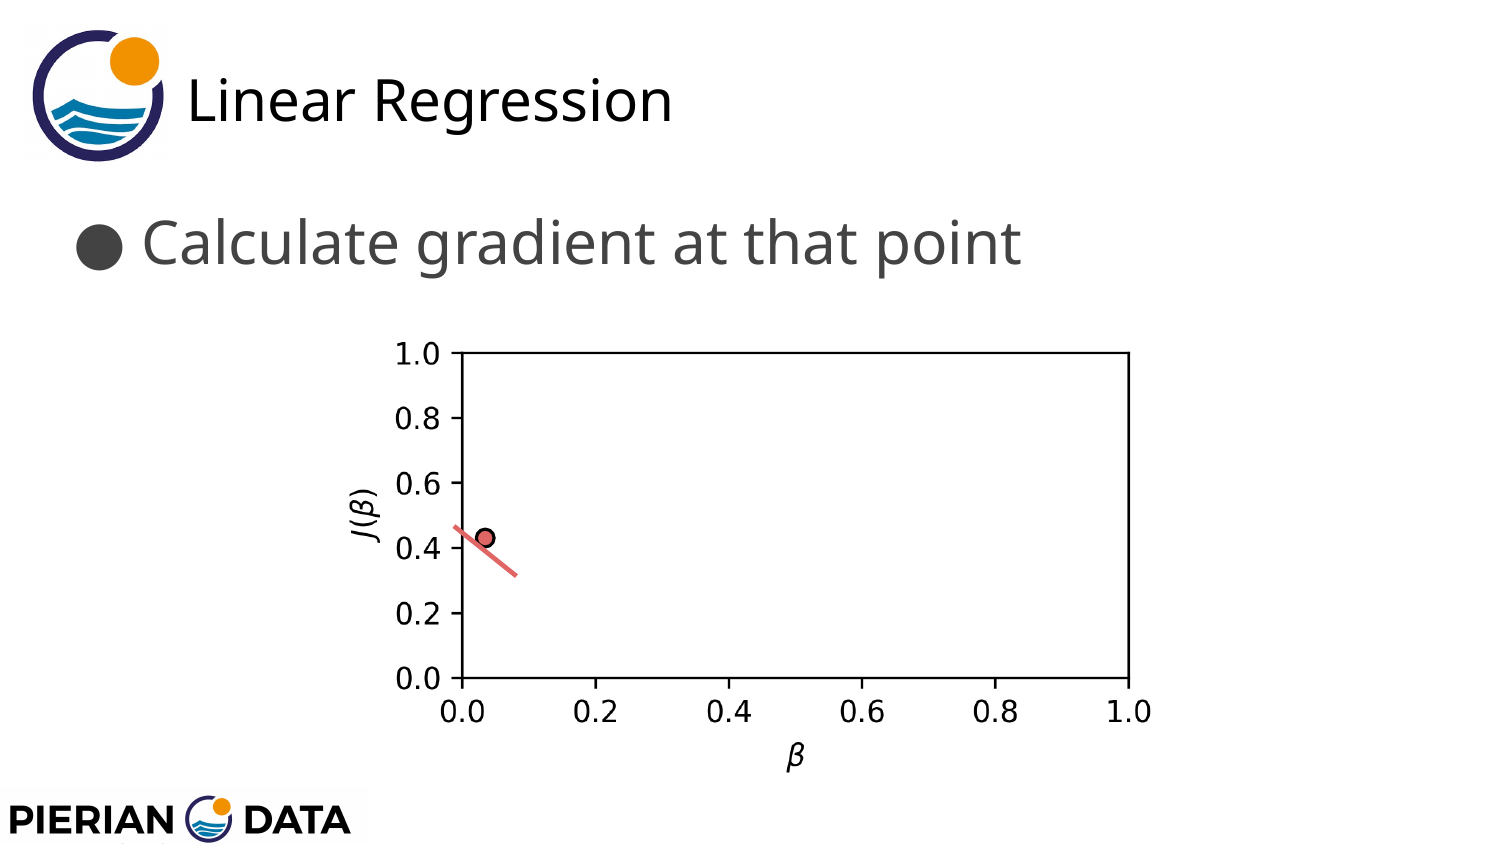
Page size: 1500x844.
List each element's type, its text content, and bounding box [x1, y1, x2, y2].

list Calculate gradient at that point [51, 189, 1476, 750]
picture [24, 24, 172, 167]
picture [0, 319, 1173, 844]
title Linear Regression [176, 48, 1449, 143]
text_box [453, 525, 517, 577]
